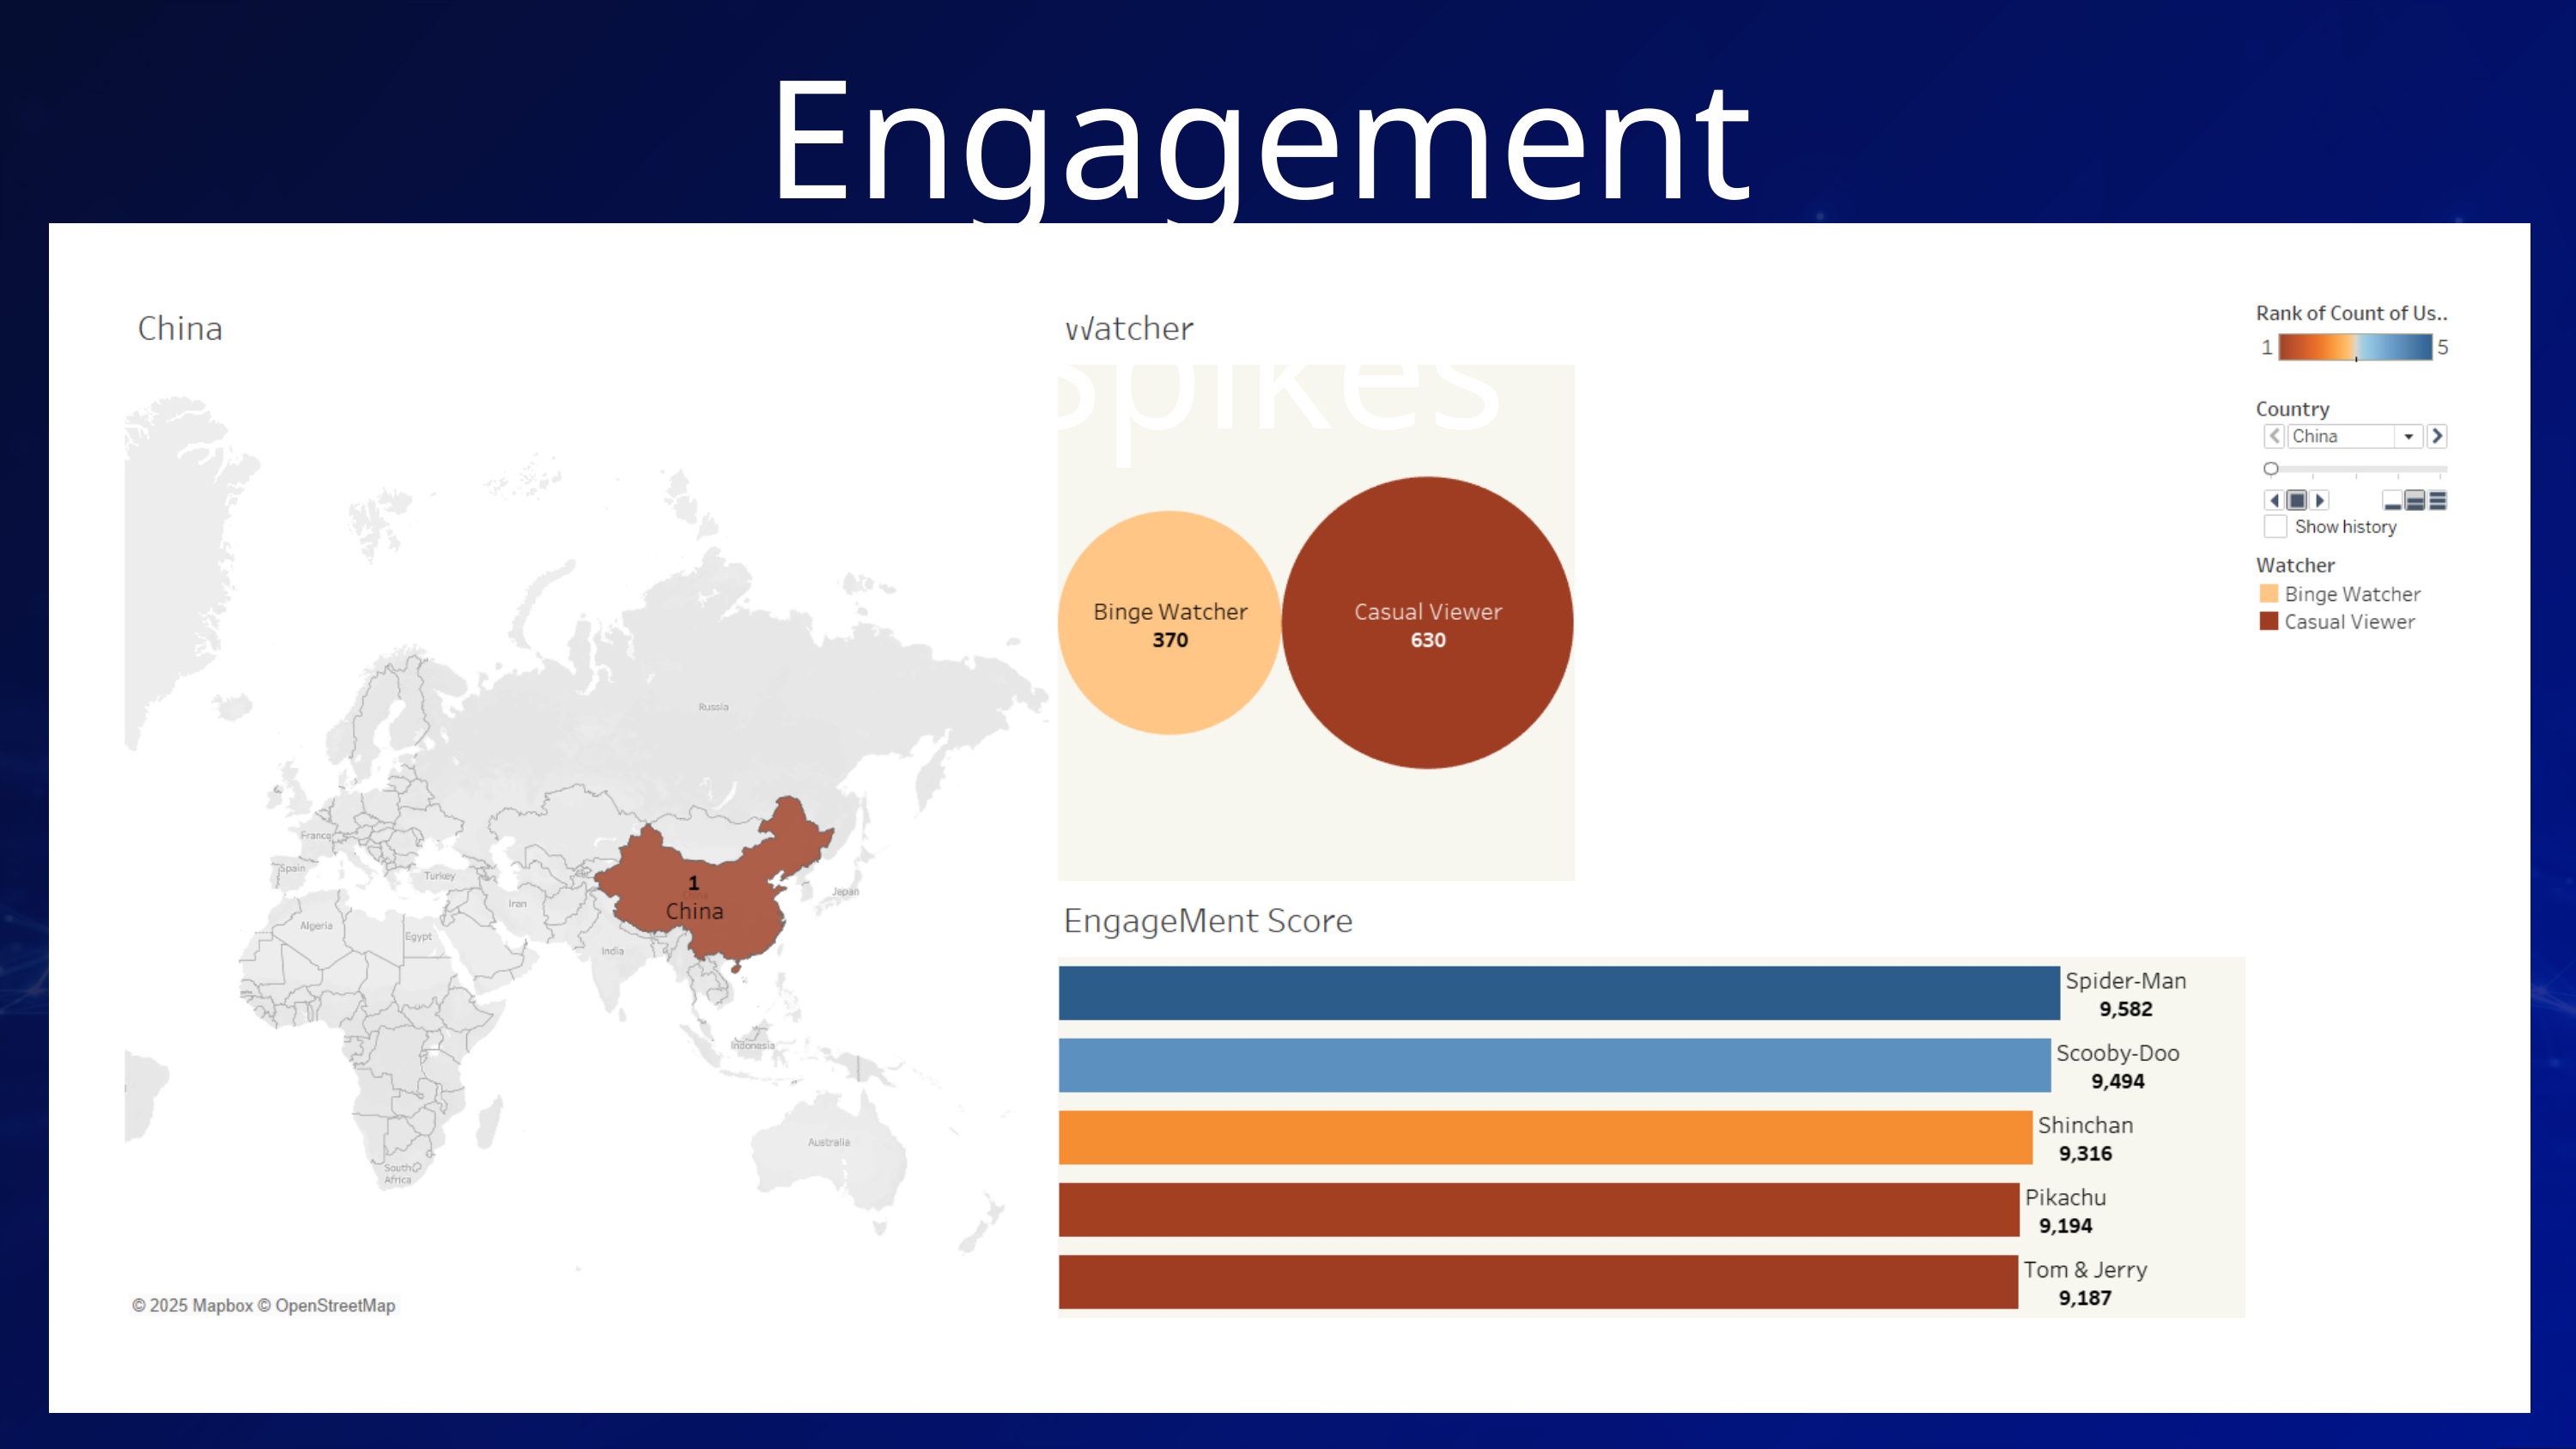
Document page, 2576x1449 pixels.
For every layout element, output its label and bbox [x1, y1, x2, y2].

text_box [0, 0, 2576, 1449]
